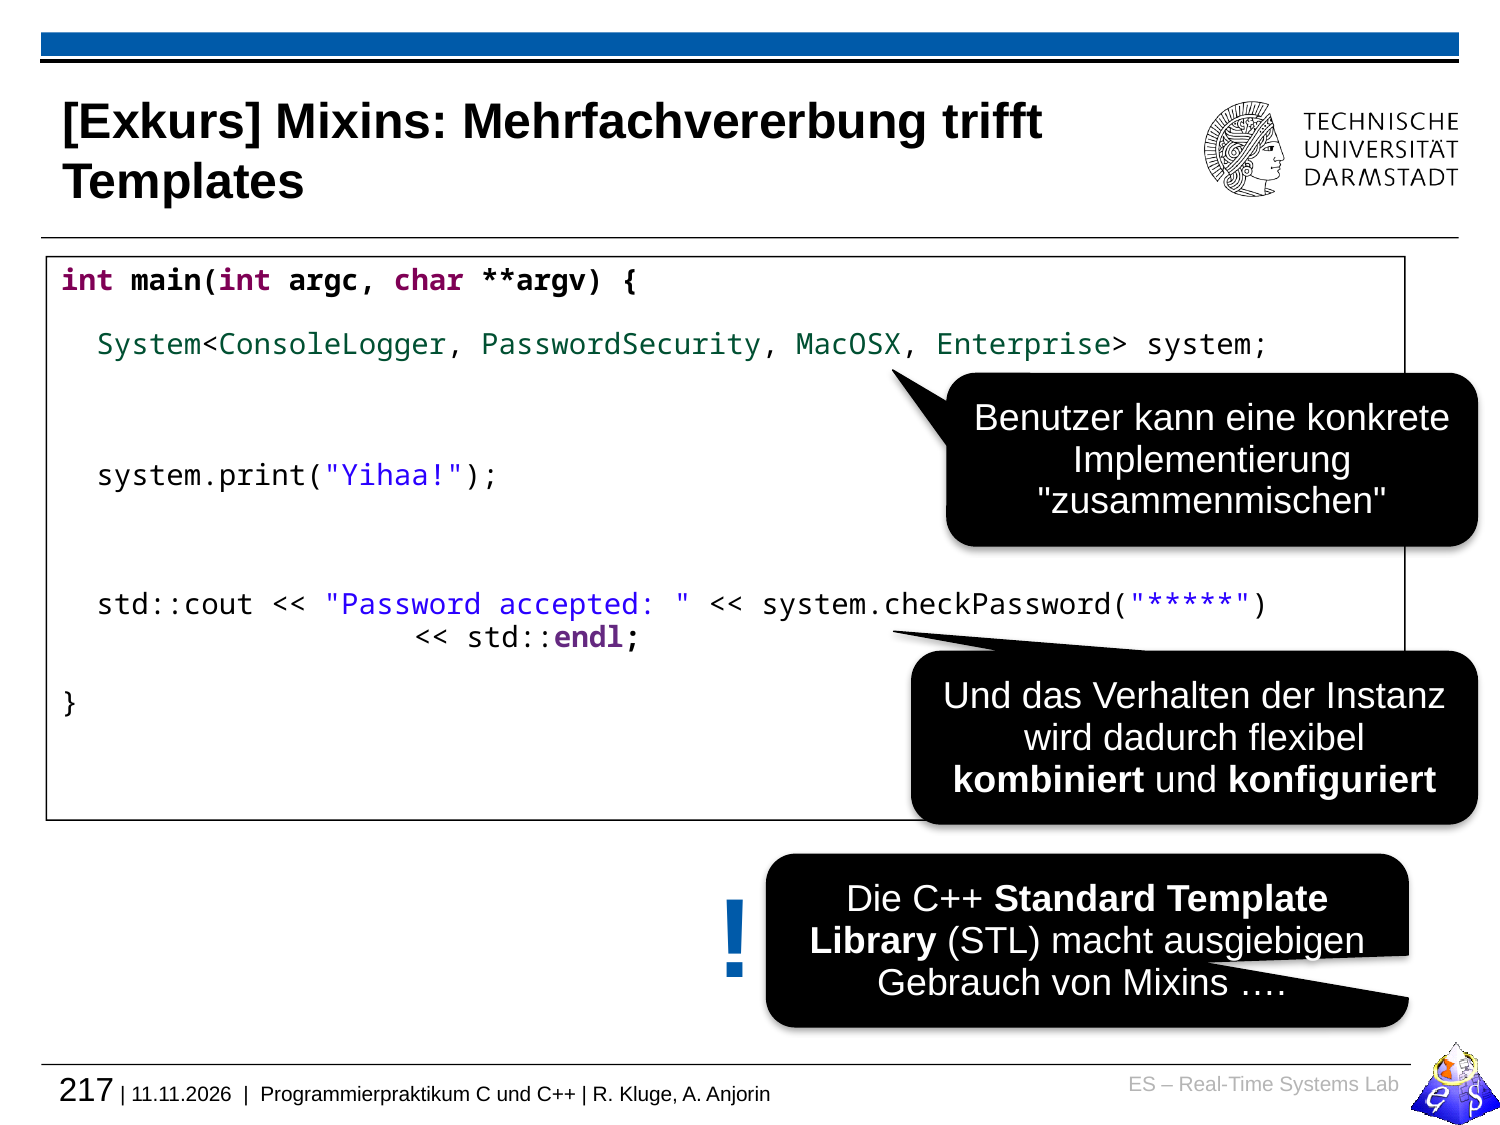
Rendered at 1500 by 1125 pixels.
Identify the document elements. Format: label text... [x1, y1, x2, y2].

text_box Und das Verhalten der Instanz wird dadurch flexibel kombiniert und konfiguriert [892, 630, 1479, 825]
text_box int main(int argc, char **argv) { System<ConsoleLogger, PasswordSecurity, MacOSX, Enterprise> system; system.print("Yihaa!"); std::cout << "Password accepted: " << system.checkPassword("*****") << std::endl; } [46, 256, 1405, 821]
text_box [700, 854, 1409, 1027]
title [Exkurs] Mixins: Mehrfachvererbung trifft Templates [62, 80, 1244, 218]
picture [1411, 1041, 1500, 1125]
text_box Benutzer kann eine konkrete Implementierung "zusammenmischen" [891, 369, 1479, 547]
picture [1244, 84, 1483, 214]
